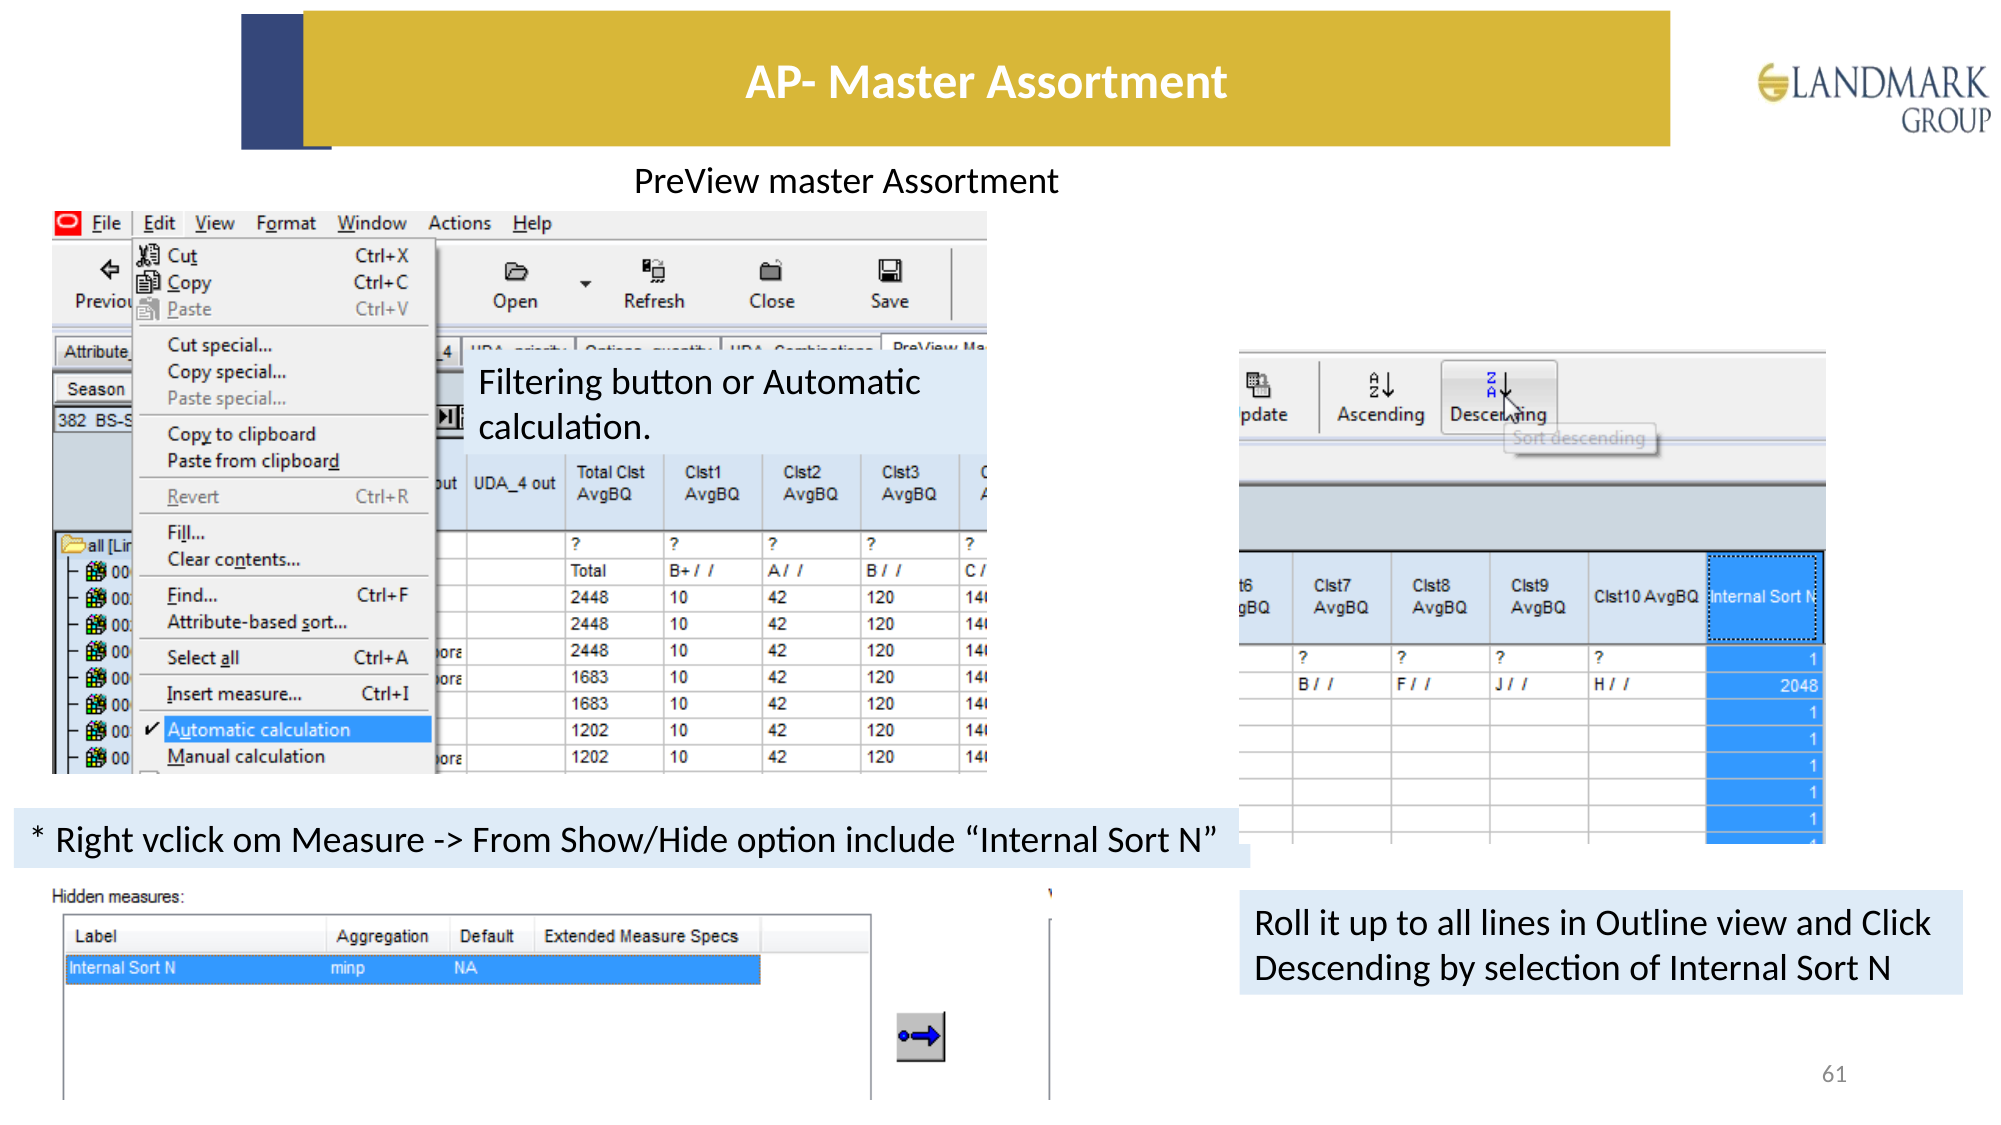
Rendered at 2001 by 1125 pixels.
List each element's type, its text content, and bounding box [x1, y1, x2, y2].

picture [52, 881, 1052, 1100]
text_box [241, 10, 1671, 150]
text_box PreView master Assortment [619, 150, 1240, 209]
text_box * Right vclick om Measure -> From Show/Hide option include “Internal Sort N” [13, 808, 1251, 868]
picture [1749, 49, 2000, 142]
picture [1239, 349, 1826, 844]
text_box Roll it up to all lines in Outline view and Click Descending by selection of Internal Sort N [1239, 890, 1963, 995]
slide_number 61 [1412, 1042, 1863, 1103]
picture [52, 211, 987, 774]
